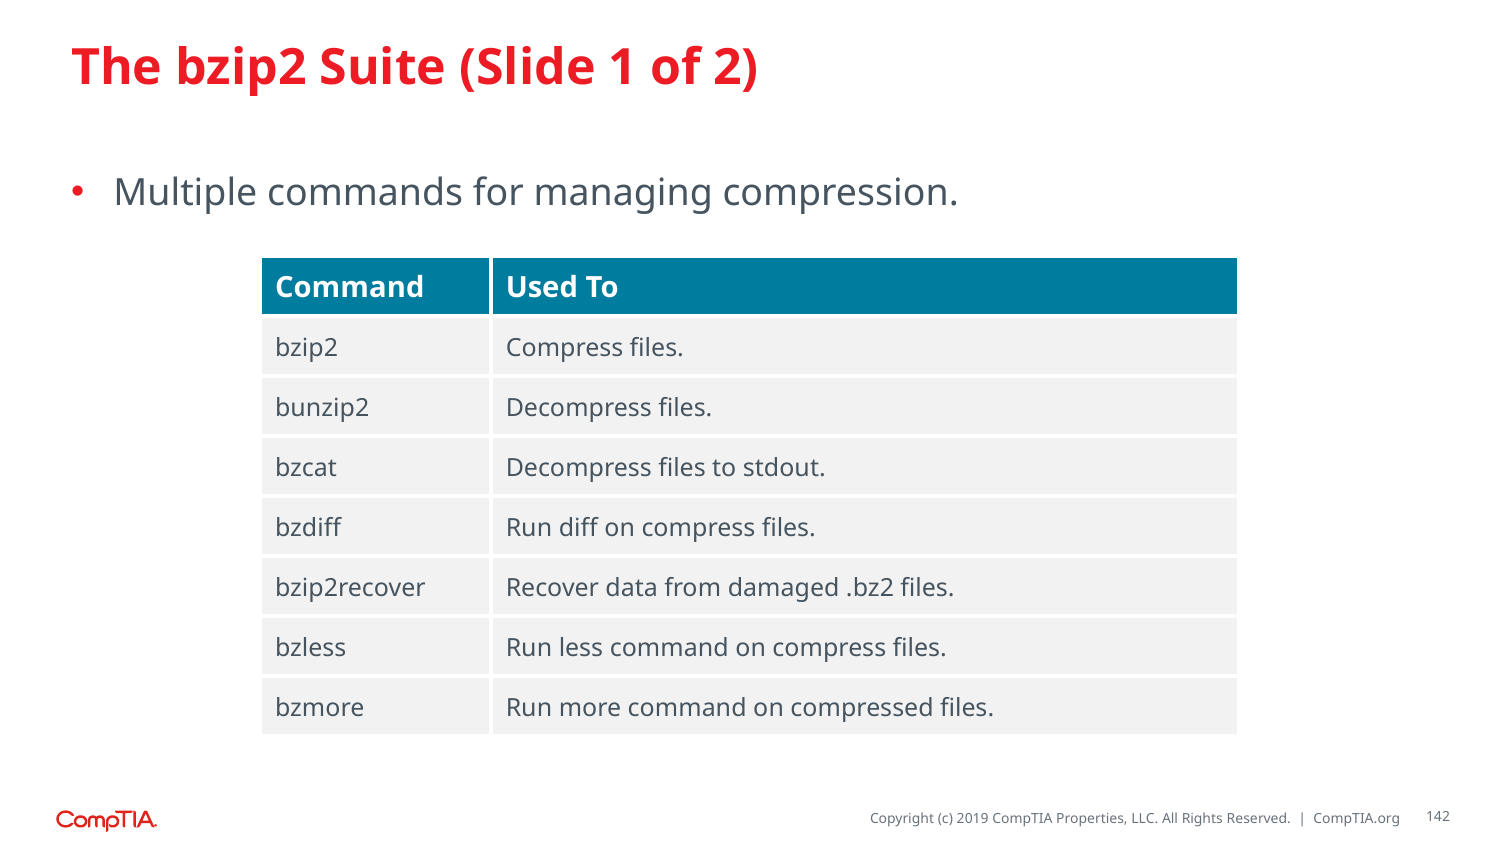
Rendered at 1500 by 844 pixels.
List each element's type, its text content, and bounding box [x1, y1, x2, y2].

table_cell Run less command on compress files. [493, 618, 1237, 674]
table_cell bzless [262, 618, 489, 674]
table_header Used To [493, 258, 1237, 314]
slide_number 142 [1407, 800, 1450, 835]
table_cell Decompress files to stdout. [493, 438, 1237, 494]
table_cell Run diff on compress files. [493, 498, 1237, 554]
table_cell bzmore [262, 678, 489, 734]
table_cell Decompress files. [493, 378, 1237, 434]
table_cell Recover data from damaged .bz2 files. [493, 558, 1237, 614]
table_cell bunzip2 [262, 378, 489, 434]
table_cell bzip2recover [262, 558, 489, 614]
table_cell bzip2 [262, 318, 489, 374]
table_header Command [262, 258, 489, 314]
table_cell bzcat [262, 438, 489, 494]
table_cell bzdiff [262, 498, 489, 554]
table_cell Run more command on compressed files. [493, 678, 1237, 734]
title The bzip2 Suite (Slide 1 of 2) [56, 12, 1444, 117]
list Multiple commands for managing compression. [56, 160, 1444, 746]
table_cell Compress files. [493, 318, 1237, 374]
